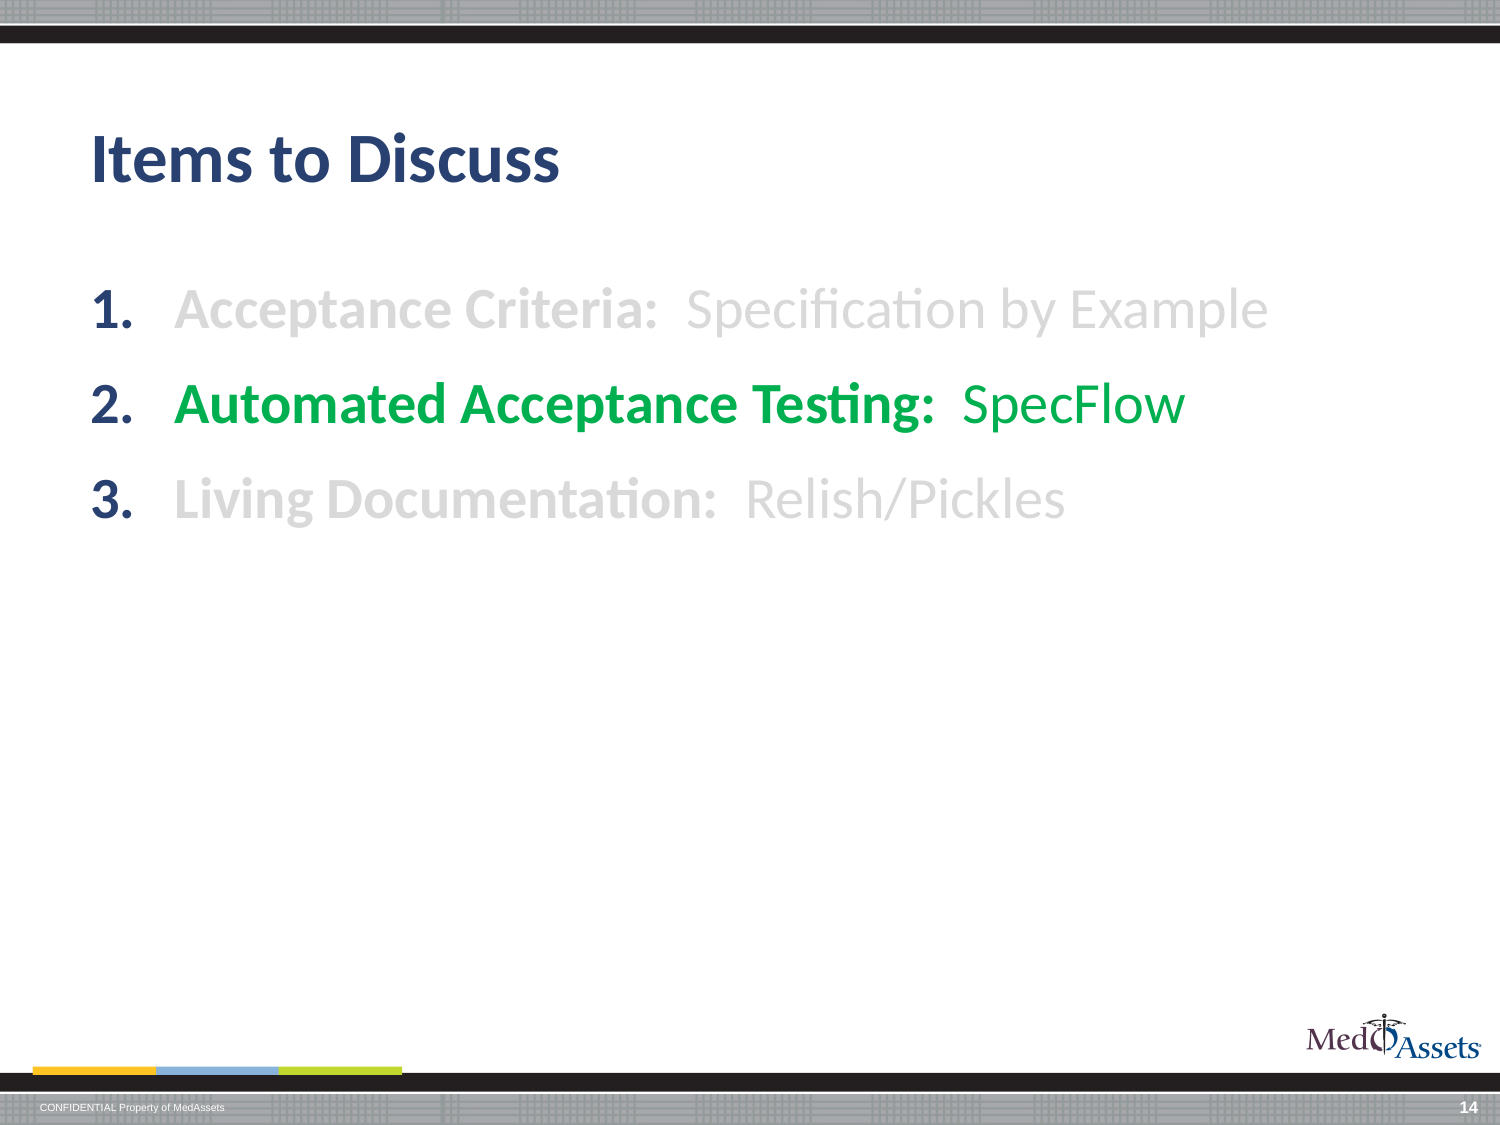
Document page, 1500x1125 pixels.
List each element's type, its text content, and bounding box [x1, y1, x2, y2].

list Acceptance Criteria: Specification by Example Automated Acceptance Testing: SpecFlow Living Documentation: Relish/Pickles [75, 262, 1425, 988]
picture [0, 0, 1500, 1125]
title Items to Discuss [75, 75, 1425, 233]
slide_number 14 [1243, 1089, 1479, 1125]
